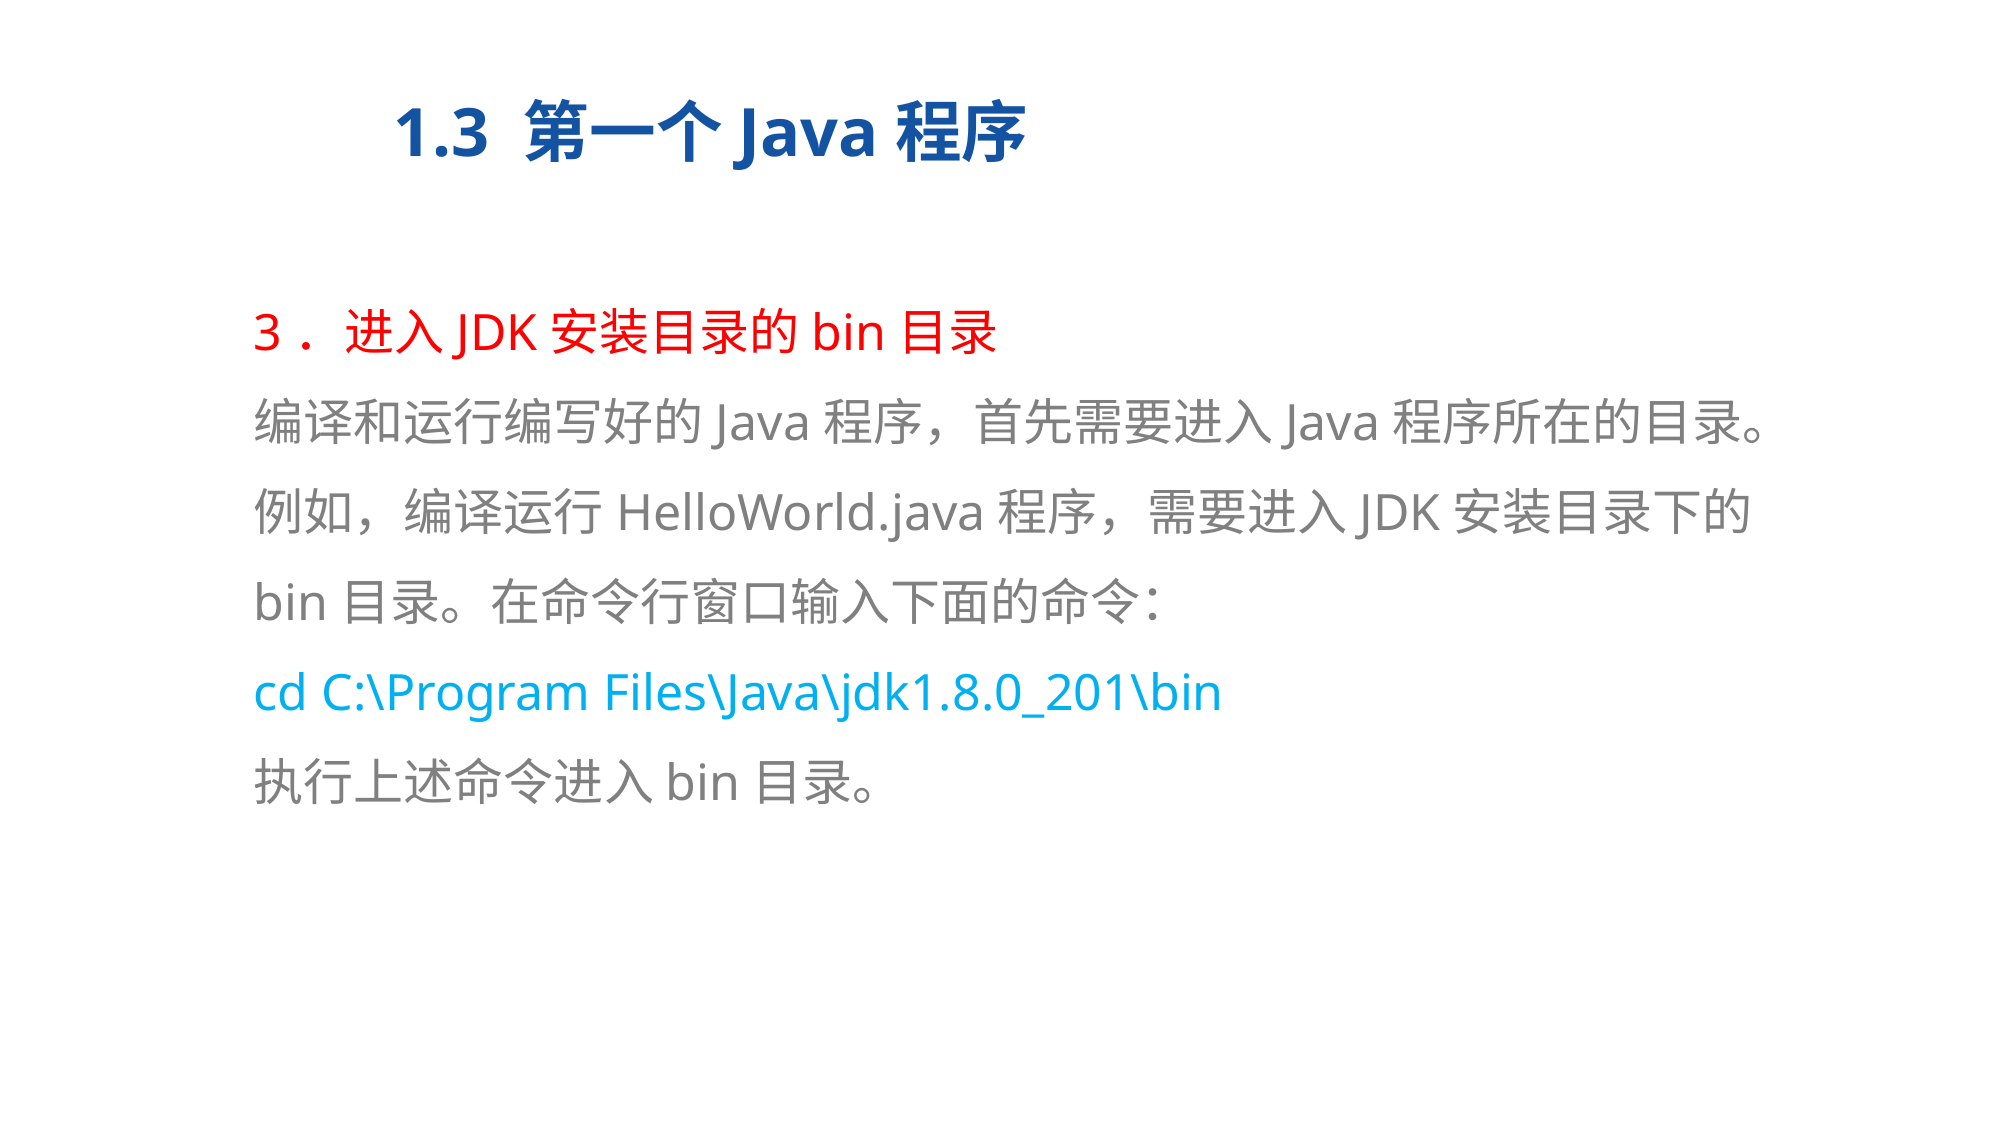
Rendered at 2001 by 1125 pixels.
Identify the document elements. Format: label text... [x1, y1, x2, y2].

text_box 3．进入JDK安装目录的bin目录 编译和运行编写好的Java程序，首先需要进入Java程序所在的目录。例如，编译运行HelloWorld.java程序，需要进入JDK安装目录下的bin目录。在命令行窗口输入下面的命令： cd C:\Program Files\Java\jdk1.8.0_201\bin 执行上述命令进入bin目录。 [239, 263, 1834, 849]
text_box 1.3 第一个Java程序 [379, 82, 1139, 177]
